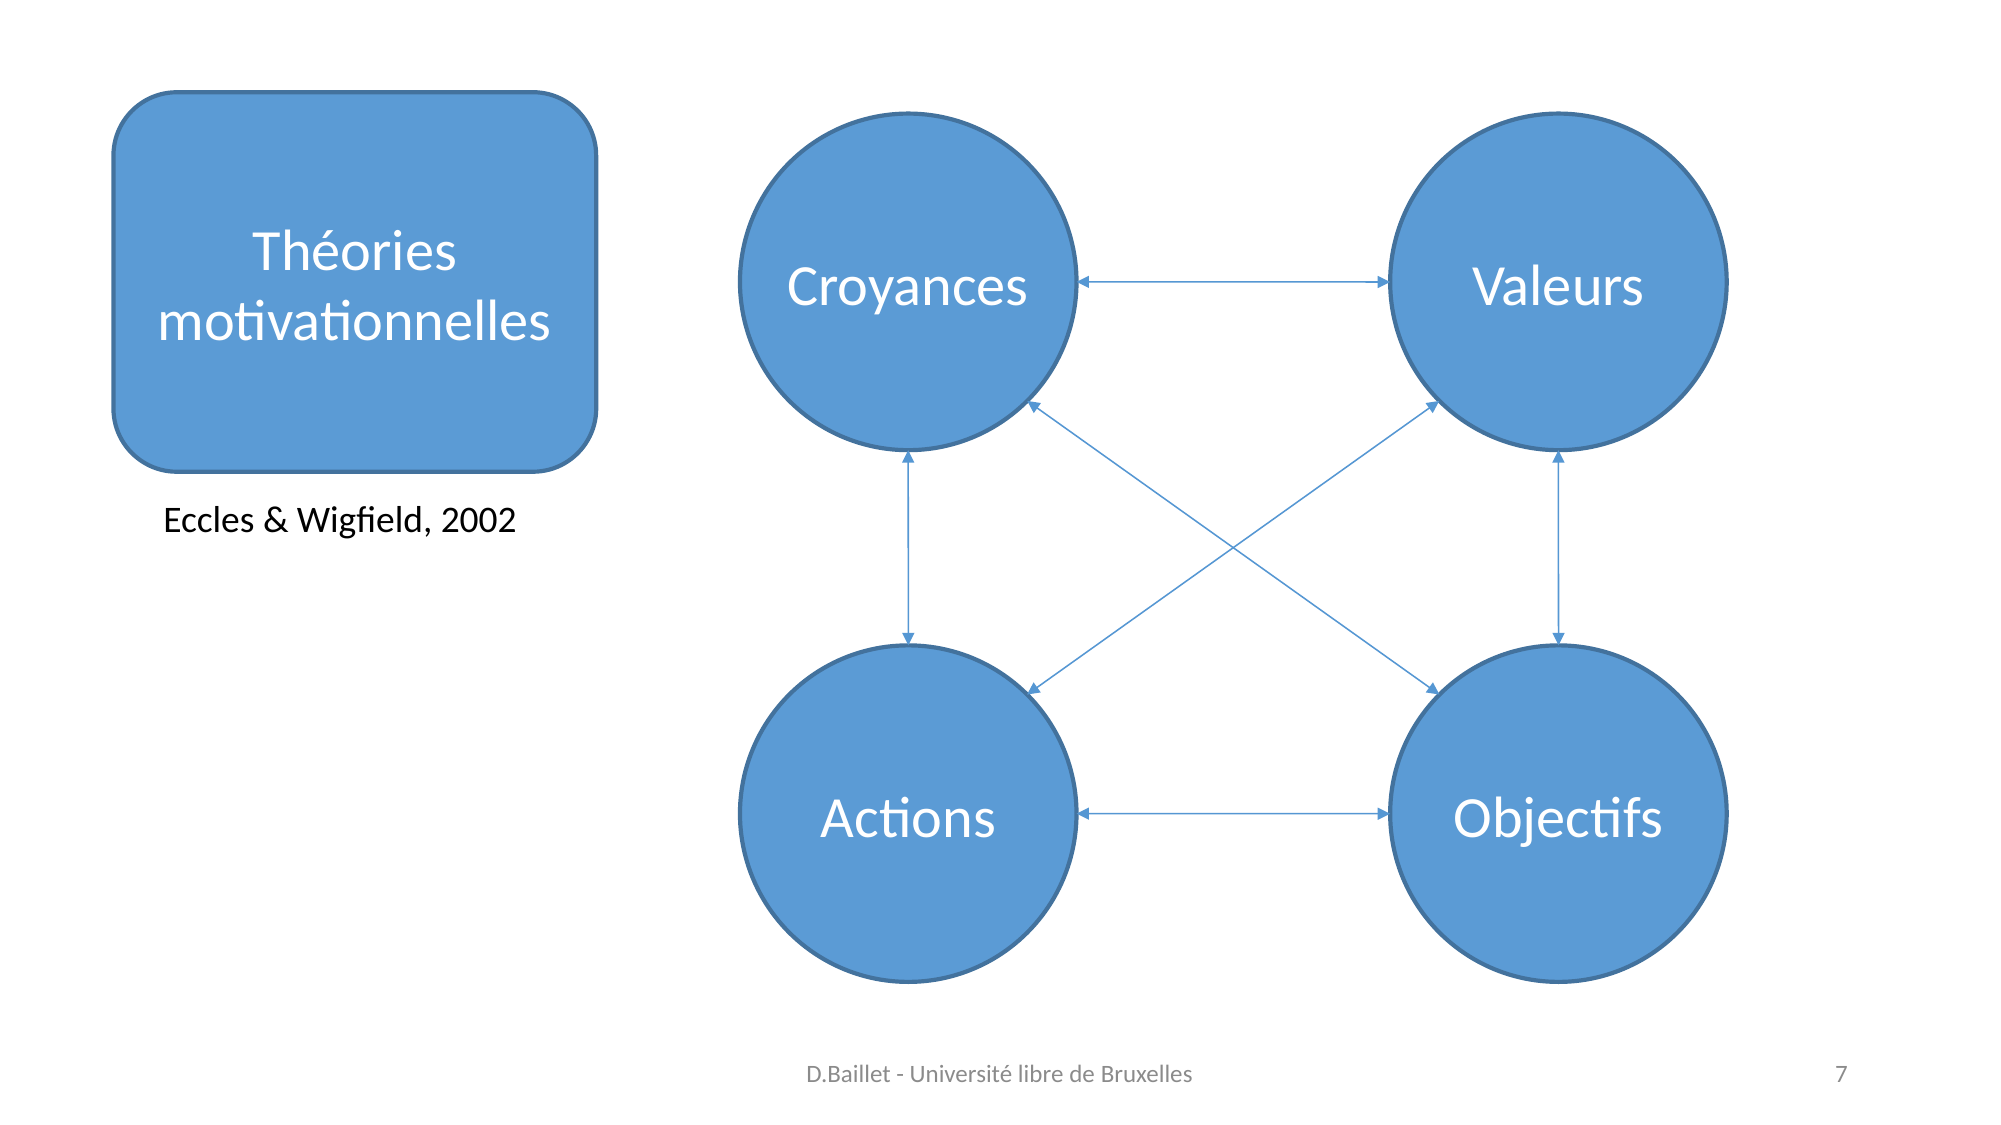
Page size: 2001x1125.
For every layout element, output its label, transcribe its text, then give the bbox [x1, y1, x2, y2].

text_box [902, 450, 915, 646]
text_box 3 [1412, 1042, 1863, 1103]
text_box [1076, 275, 1391, 289]
text_box [1552, 450, 1565, 646]
text_box Actions [737, 643, 1079, 985]
text_box Eccles & Wigfield, 2002 [148, 487, 561, 547]
text_box Valeurs [1388, 111, 1729, 453]
text_box Théories motivationnelles [111, 90, 599, 474]
text_box [1027, 400, 1440, 695]
text_box [1076, 807, 1391, 820]
text_box Objectifs [1388, 643, 1729, 985]
text_box [1233, 548, 1440, 695]
text_box Croyances [737, 111, 1079, 453]
text_box [1027, 400, 1233, 548]
text_box D.Baillet - Université libre de Bruxelles [662, 1042, 1338, 1103]
